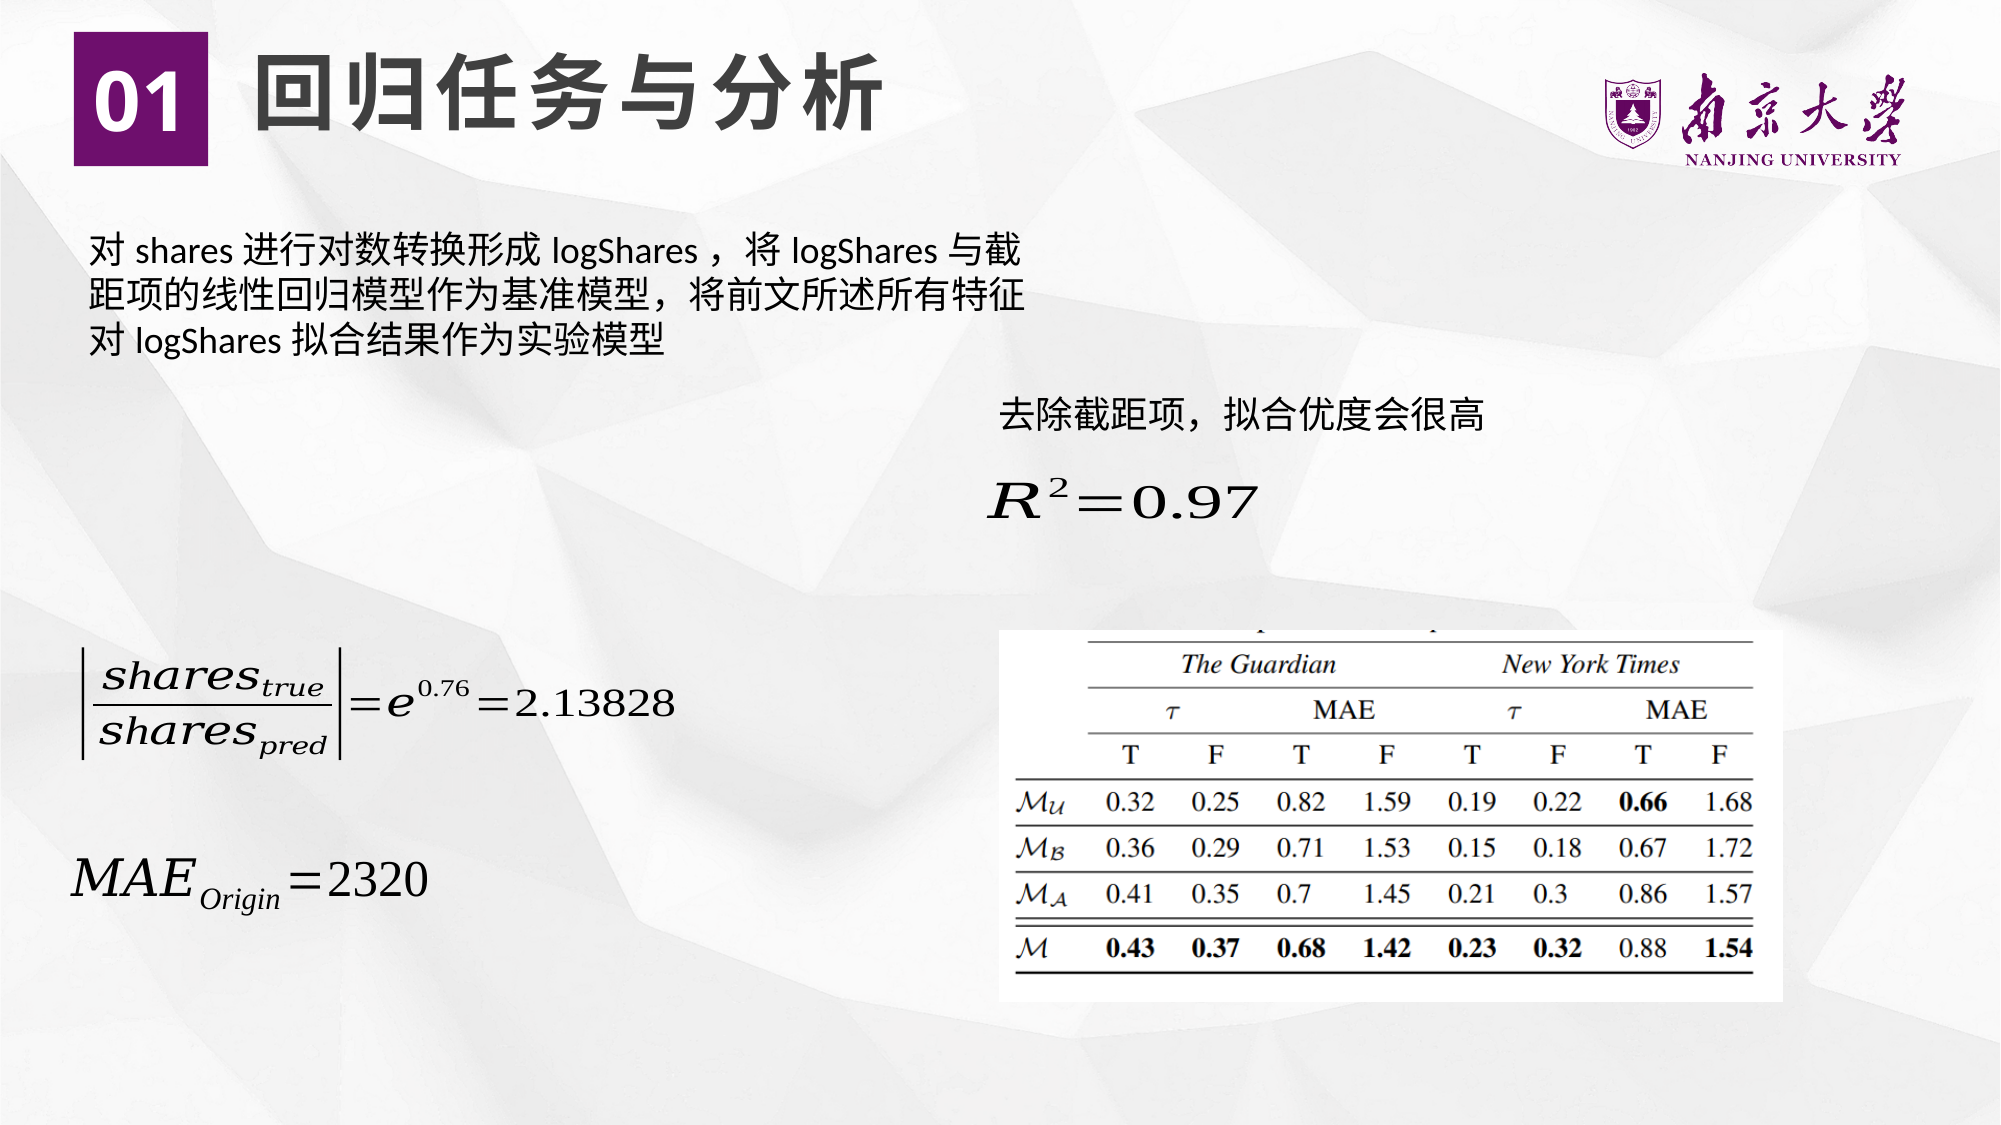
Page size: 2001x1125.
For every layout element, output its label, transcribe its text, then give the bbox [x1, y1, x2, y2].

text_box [44, 31, 239, 167]
text_box 对shares进行对数转换形成logShares，将logShares与截距项的线性回归模型作为基准模型，将前文所述所有特征对logShares拟合结果作为实验模型 [73, 219, 1074, 369]
text_box 回归任务与分析 [239, 32, 1047, 148]
text_box 去除截距项，拟合优度会很高 [983, 383, 1984, 444]
picture [0, 0, 2001, 1125]
